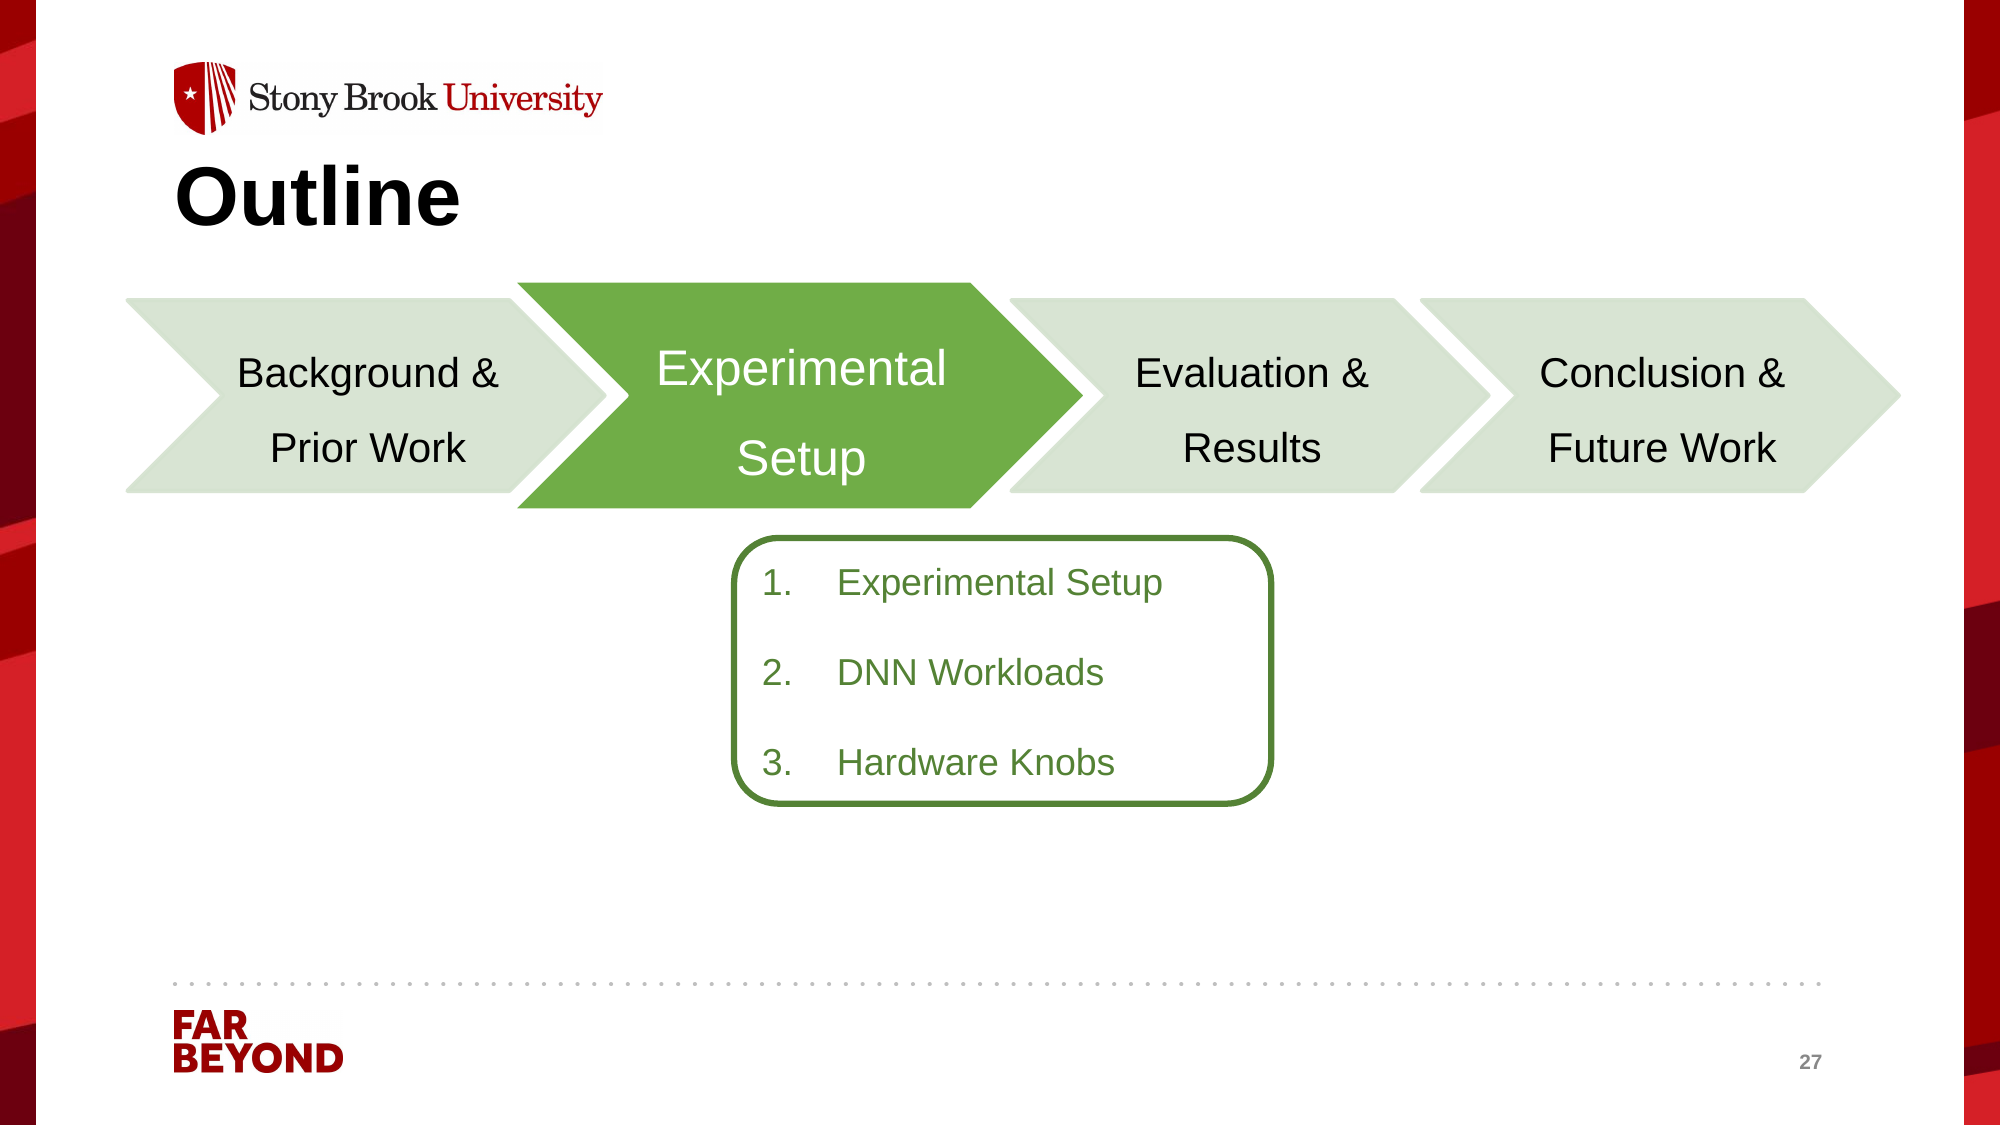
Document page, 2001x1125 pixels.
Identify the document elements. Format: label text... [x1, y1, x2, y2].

title Outline [174, 169, 1825, 255]
picture [174, 1010, 343, 1073]
picture [174, 62, 603, 135]
picture [1964, 0, 2000, 1125]
text_box Experimental Setup DNN Workloads Hardware Knobs [734, 537, 1272, 804]
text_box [99, 269, 1901, 521]
picture [0, 0, 36, 1125]
slide_number 27 [1387, 1031, 1838, 1092]
